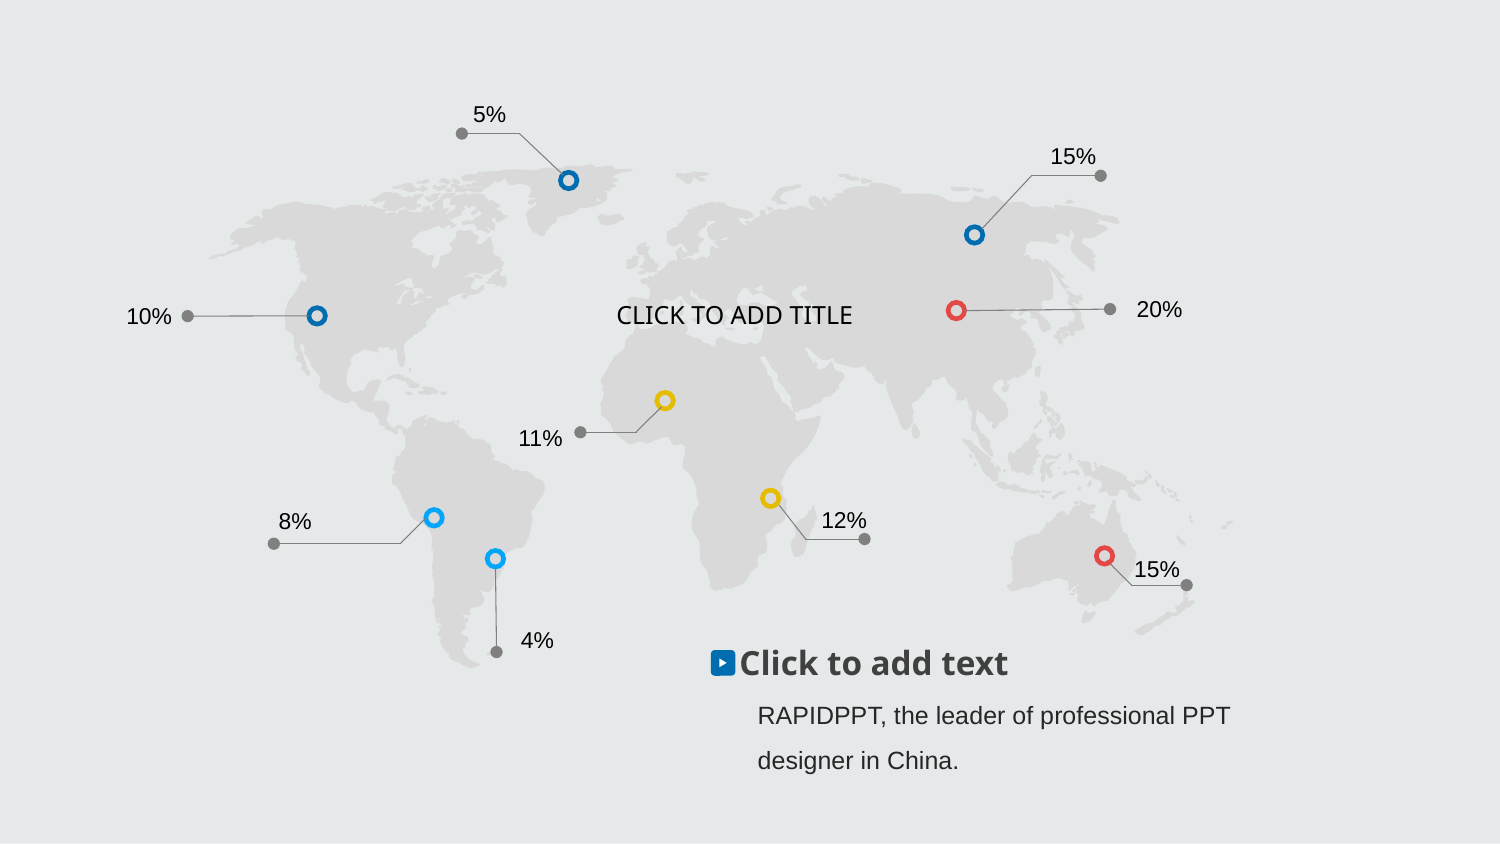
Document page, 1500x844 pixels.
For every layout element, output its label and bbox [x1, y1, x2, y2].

text_box [111, 91, 1264, 784]
